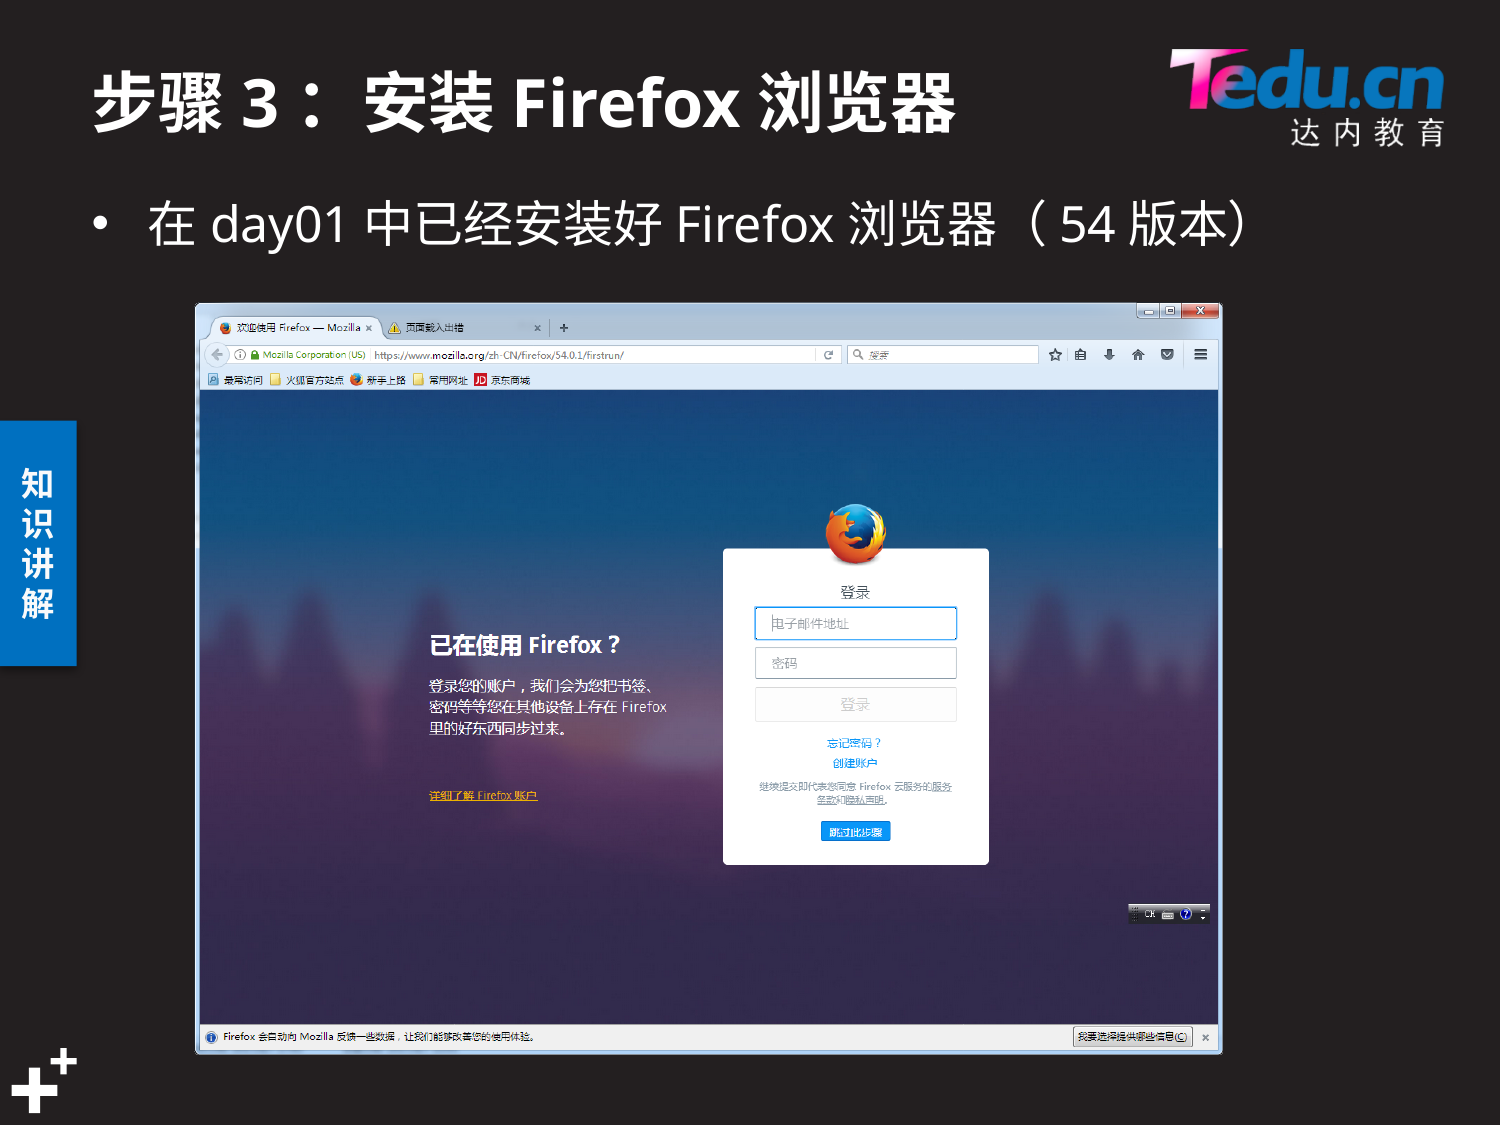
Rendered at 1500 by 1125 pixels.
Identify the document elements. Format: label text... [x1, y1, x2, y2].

list 在day01中已经安装好Firefox浏览器（54版本） [76, 172, 1400, 492]
title 步骤3：安装Firefox浏览器 [76, 42, 1188, 160]
picture [194, 302, 1223, 1055]
picture [1157, 35, 1459, 162]
